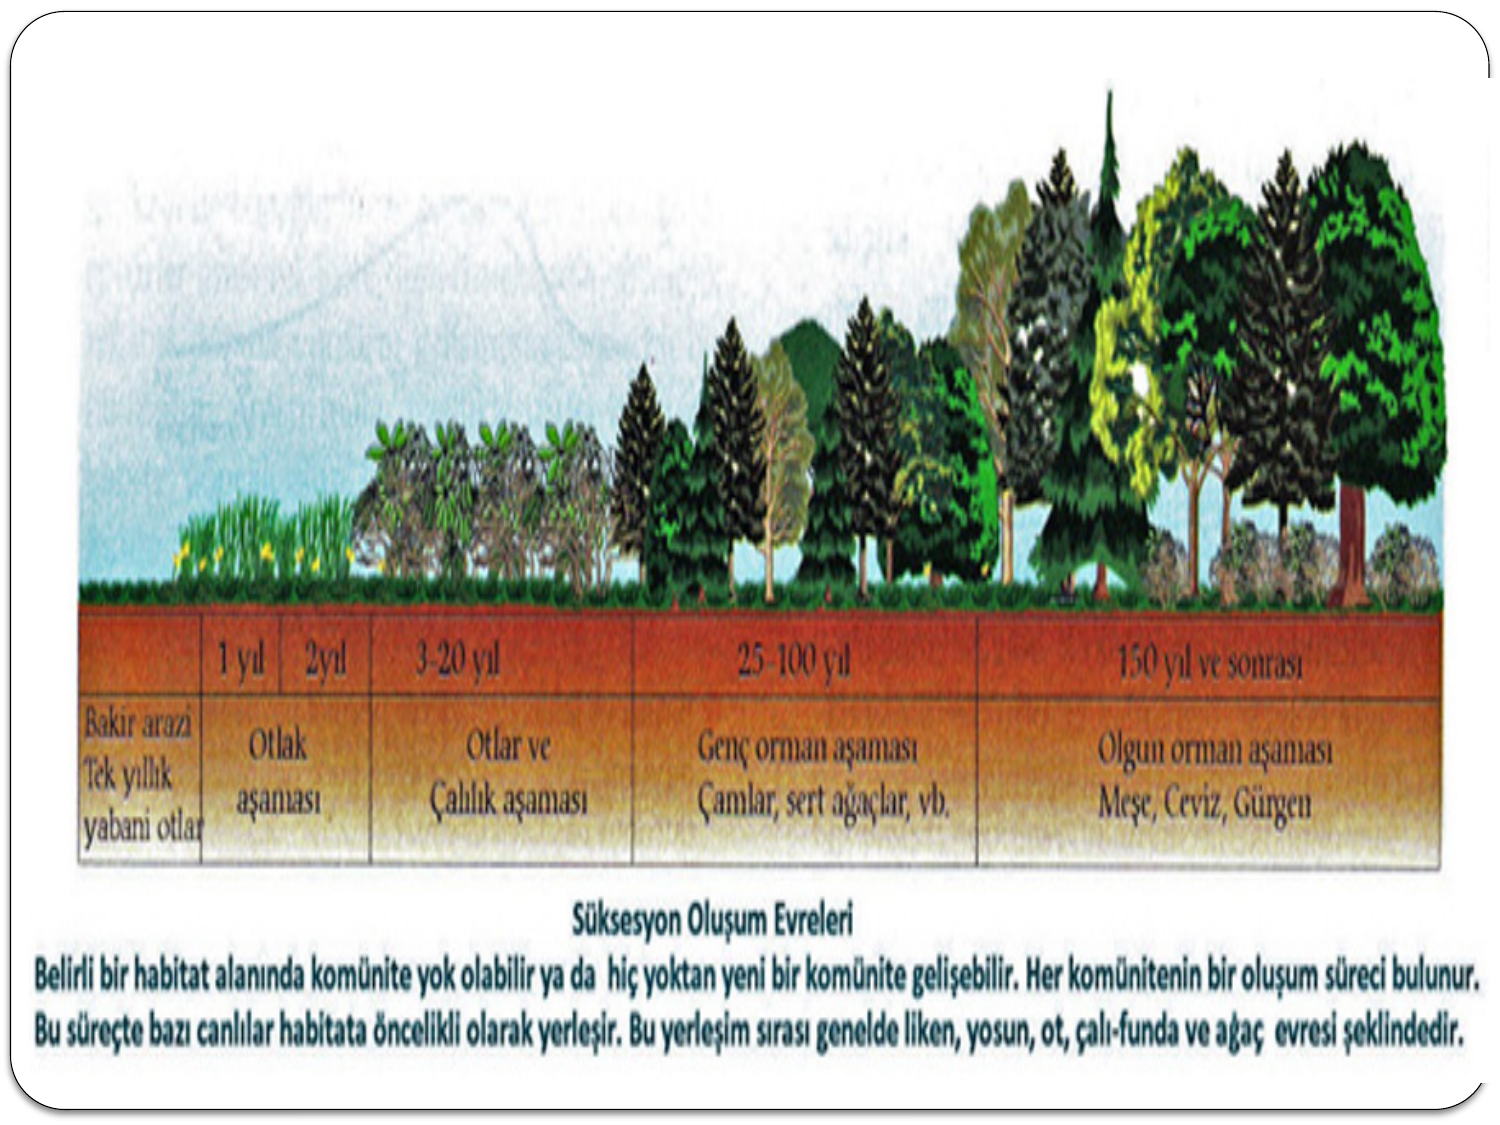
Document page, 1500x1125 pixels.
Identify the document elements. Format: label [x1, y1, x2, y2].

list [29, 77, 1500, 1083]
